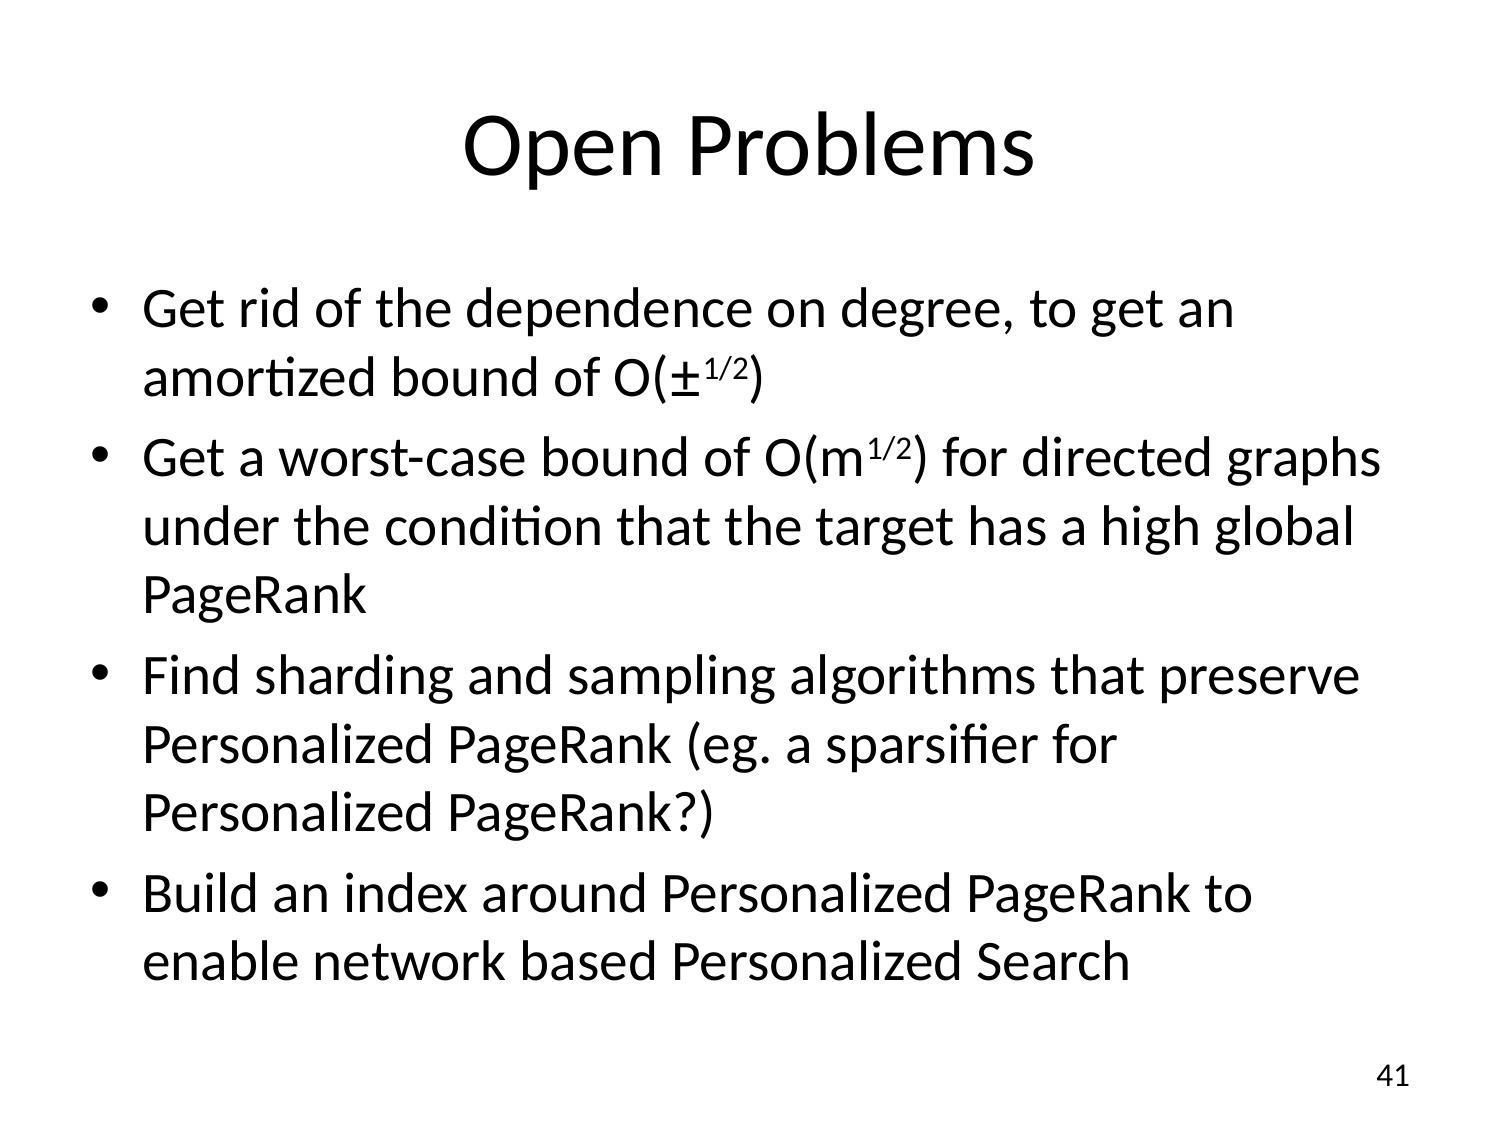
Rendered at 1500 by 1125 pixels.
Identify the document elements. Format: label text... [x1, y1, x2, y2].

title Open Problems [75, 45, 1425, 233]
slide_number 41 [1074, 1042, 1425, 1103]
list Get rid of the dependence on degree, to get an amortized bound of O(±1/2) Get a worst-case bound of O(m1/2) for directed graphs under the condition that the target has a high global PageRank Find sharding and sampling algorithms that preserve Personalized PageRank (eg. a sparsifier for Personalized PageRank?) Build an index around Personalized PageRank to enable network based Personalized Search [75, 262, 1425, 1005]
